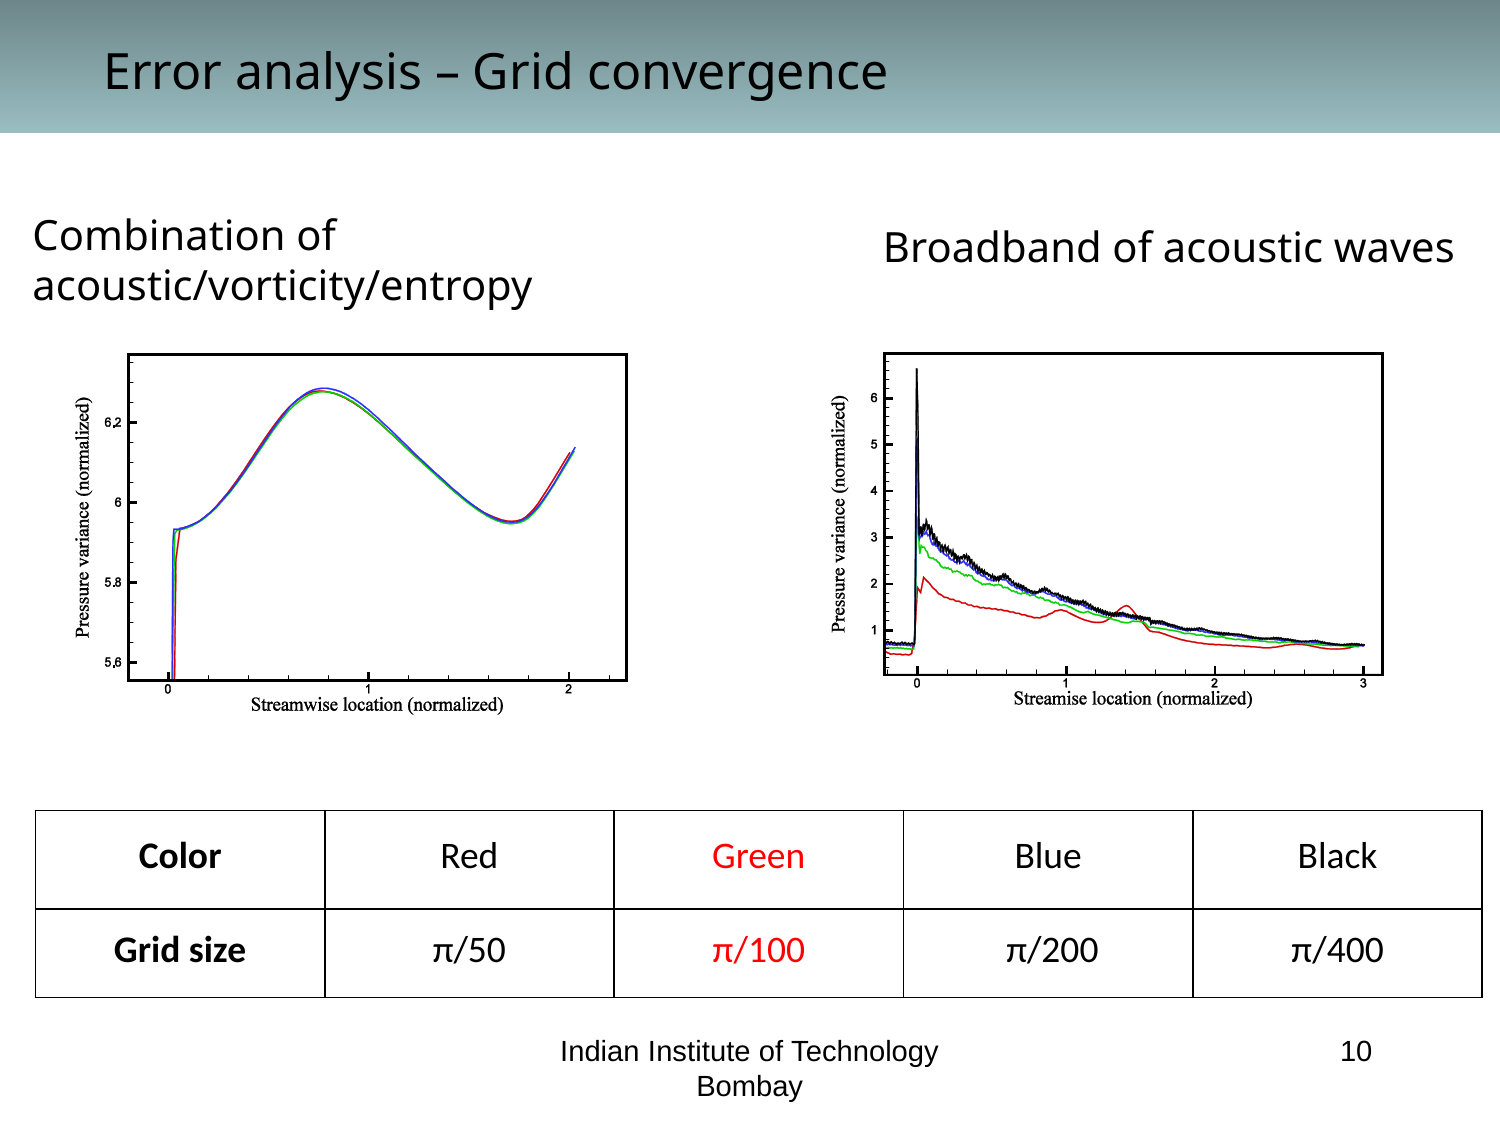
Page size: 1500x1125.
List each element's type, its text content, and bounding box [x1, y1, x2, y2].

table_header Red [326, 811, 613, 908]
table_header Blue [904, 811, 1192, 908]
table_cell Grid size [36, 910, 324, 997]
table_cell π/100 [615, 910, 903, 997]
picture [40, 302, 707, 729]
table_cell π/400 [1194, 910, 1481, 997]
slide_number 10 [1074, 1024, 1388, 1101]
footer Indian Institute of Technology Bombay [512, 1024, 988, 1101]
text_box [0, 0, 1500, 133]
title Error analysis – Grid convergence [88, 12, 1364, 126]
table_header Green [615, 811, 903, 908]
table_header Black [1194, 811, 1481, 908]
table_header Color [36, 811, 324, 908]
text_box Broadband of acoustic waves [868, 213, 1489, 279]
table_cell π/50 [326, 910, 613, 997]
picture [796, 302, 1463, 722]
table_cell π/200 [904, 910, 1192, 997]
text_box Combination of acoustic/vorticity/entropy [17, 201, 809, 317]
